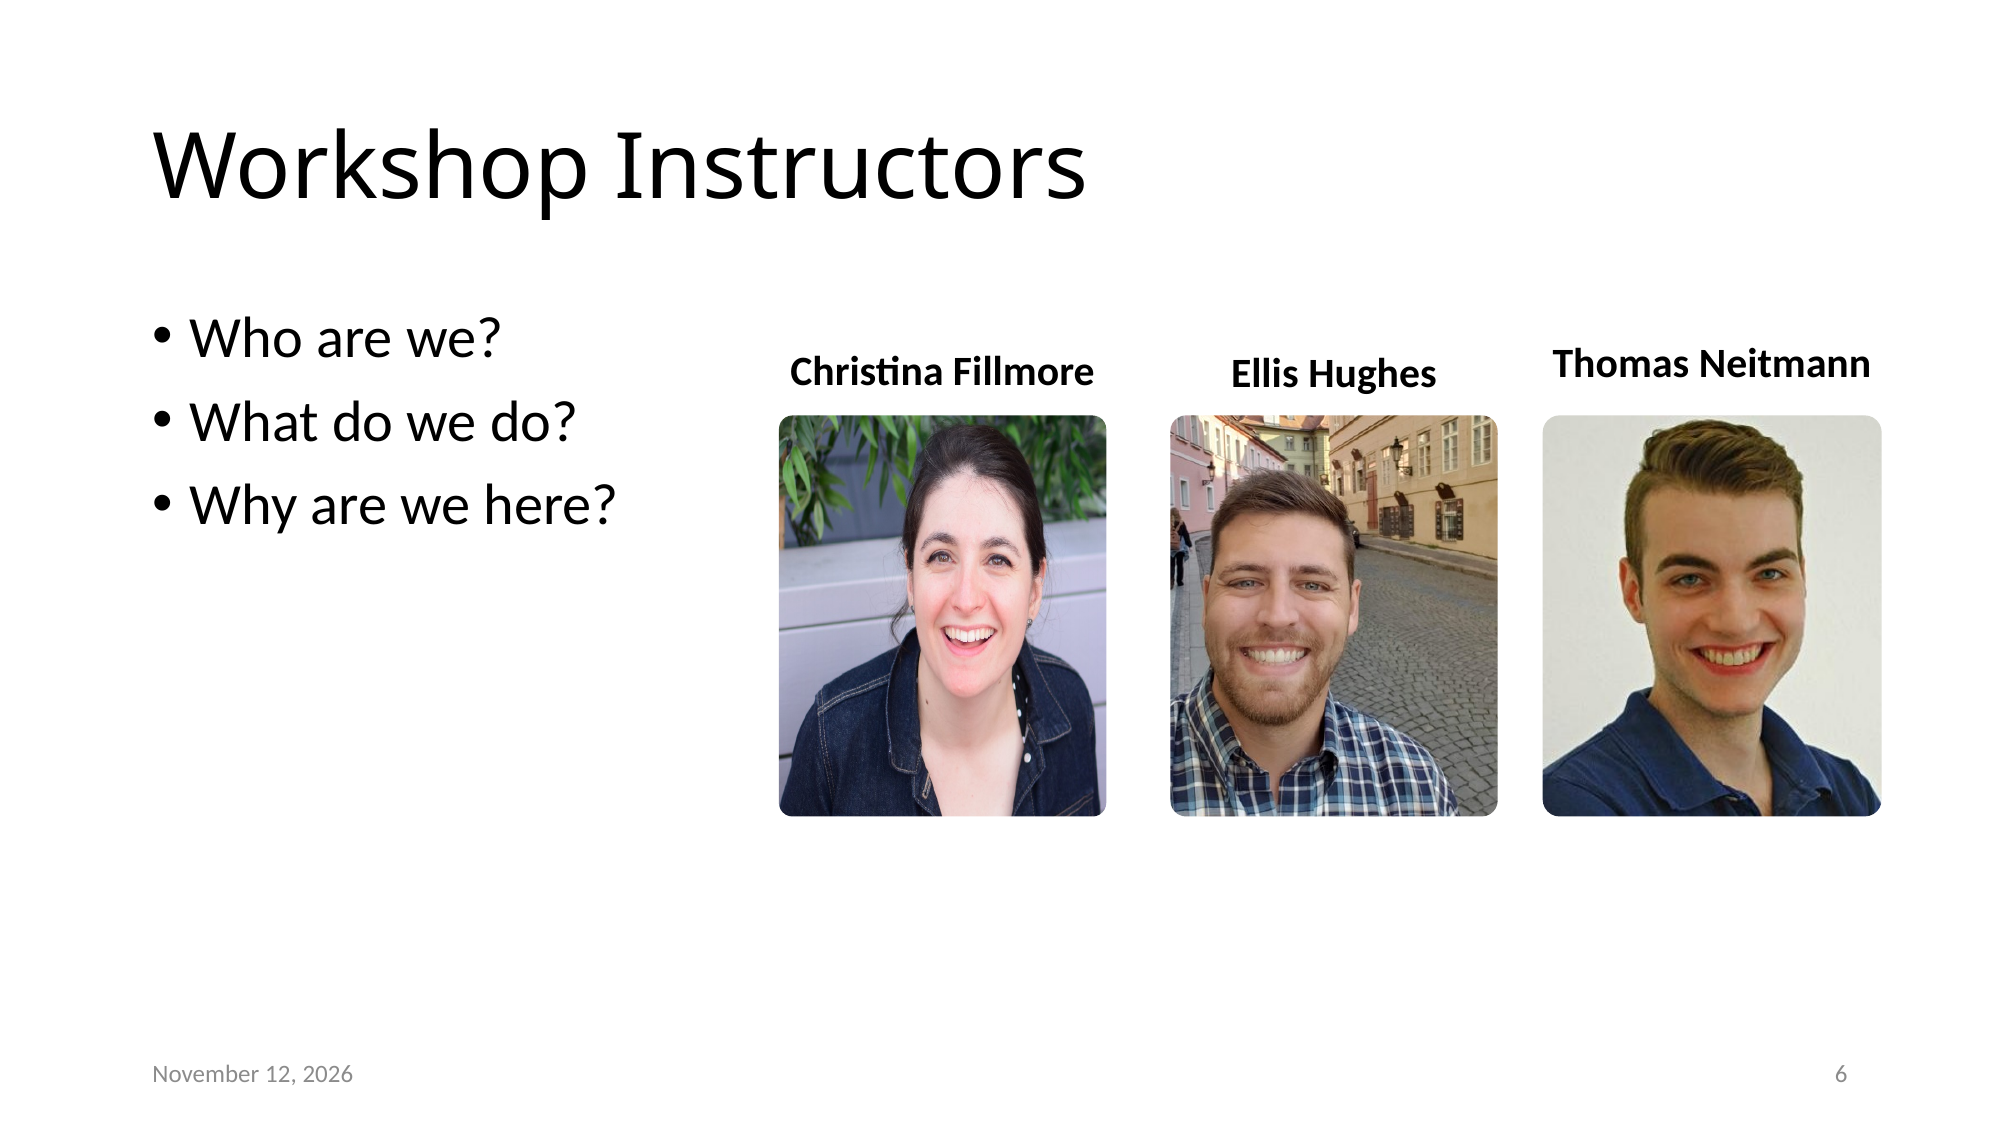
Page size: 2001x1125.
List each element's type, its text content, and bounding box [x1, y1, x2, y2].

list Who are we? What do we do? Why are we here? [137, 299, 1863, 1014]
list Christina Fillmore [770, 341, 1115, 411]
slide_number 6 [1412, 1042, 1863, 1103]
text_box Ellis Hughes [1202, 333, 1466, 405]
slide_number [137, 1042, 588, 1103]
picture [778, 415, 1107, 817]
picture [1170, 415, 1498, 817]
picture [1542, 415, 1882, 817]
title Workshop Instructors [137, 59, 1863, 278]
list Thomas Neitmann [1531, 334, 1893, 420]
